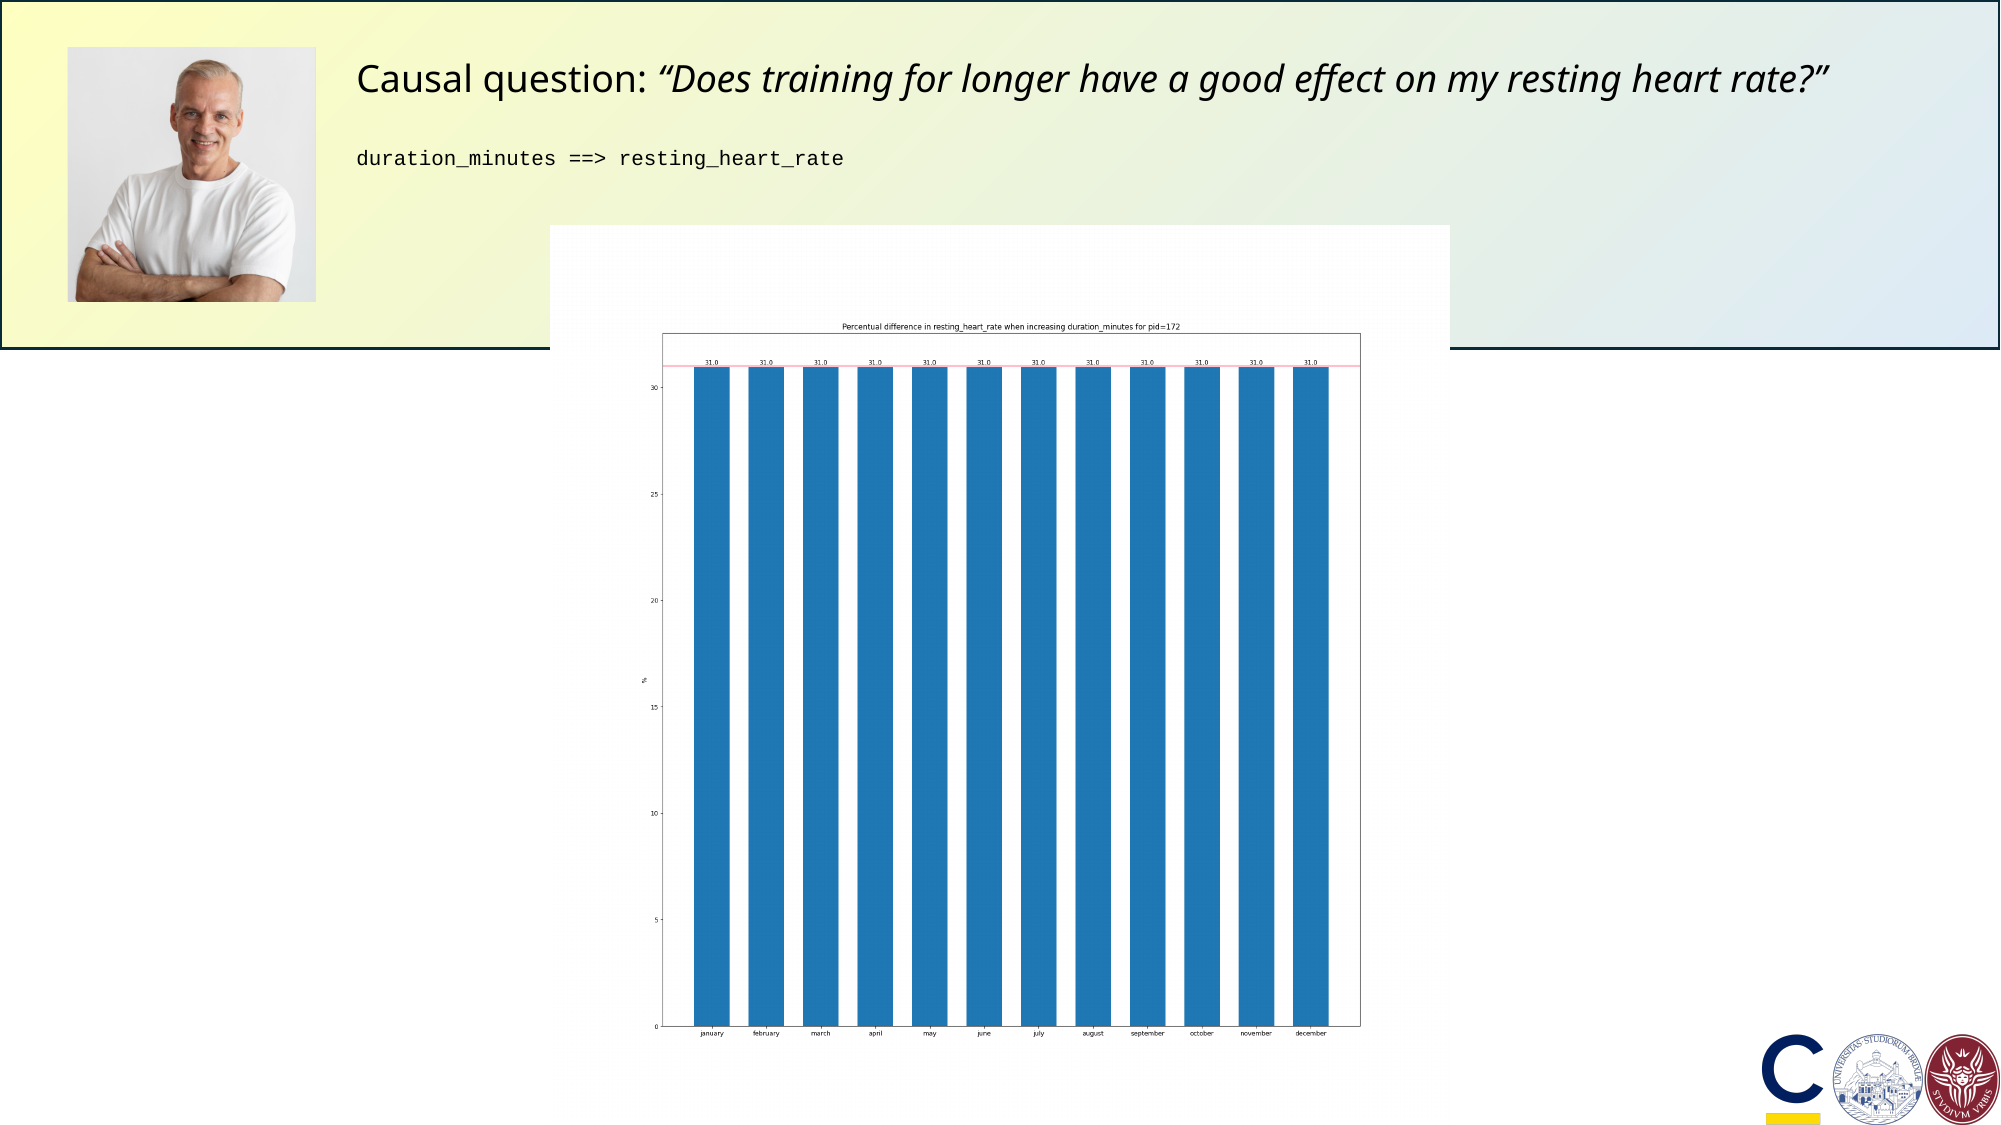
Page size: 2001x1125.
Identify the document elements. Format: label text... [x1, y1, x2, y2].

picture [63, 46, 319, 302]
text_box [0, 0, 2000, 350]
picture [1760, 1033, 2000, 1125]
picture [549, 224, 1451, 1125]
text_box Causal question: “Does training for longer have a good effect on my resting heart rate?” duration_minutes ==> resting_heart_rate [341, 47, 1843, 177]
